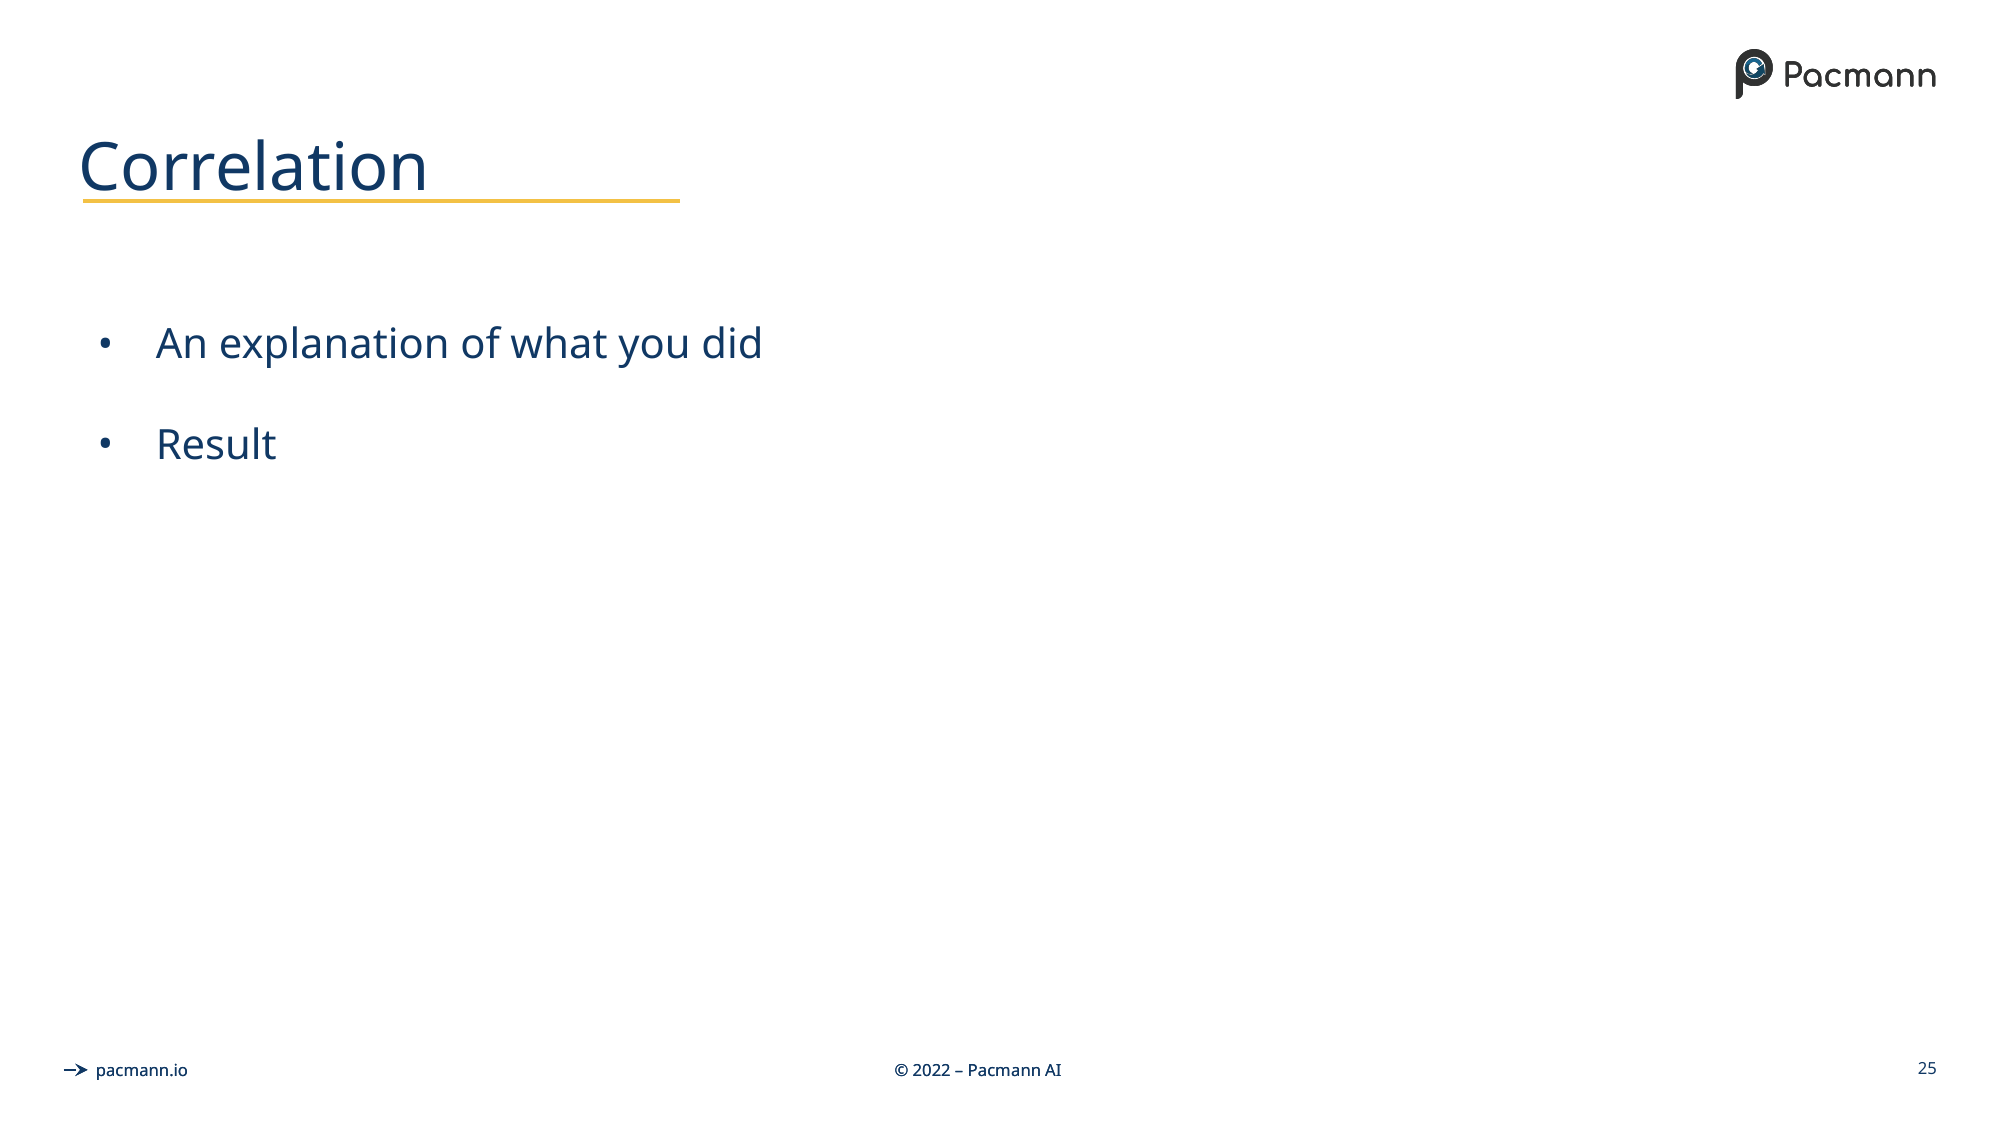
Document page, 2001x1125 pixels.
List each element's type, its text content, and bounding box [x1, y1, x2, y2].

text_box An explanation of what you did Result [65, 259, 1934, 475]
picture [1707, 36, 1966, 112]
title Correlation [63, 59, 1935, 278]
